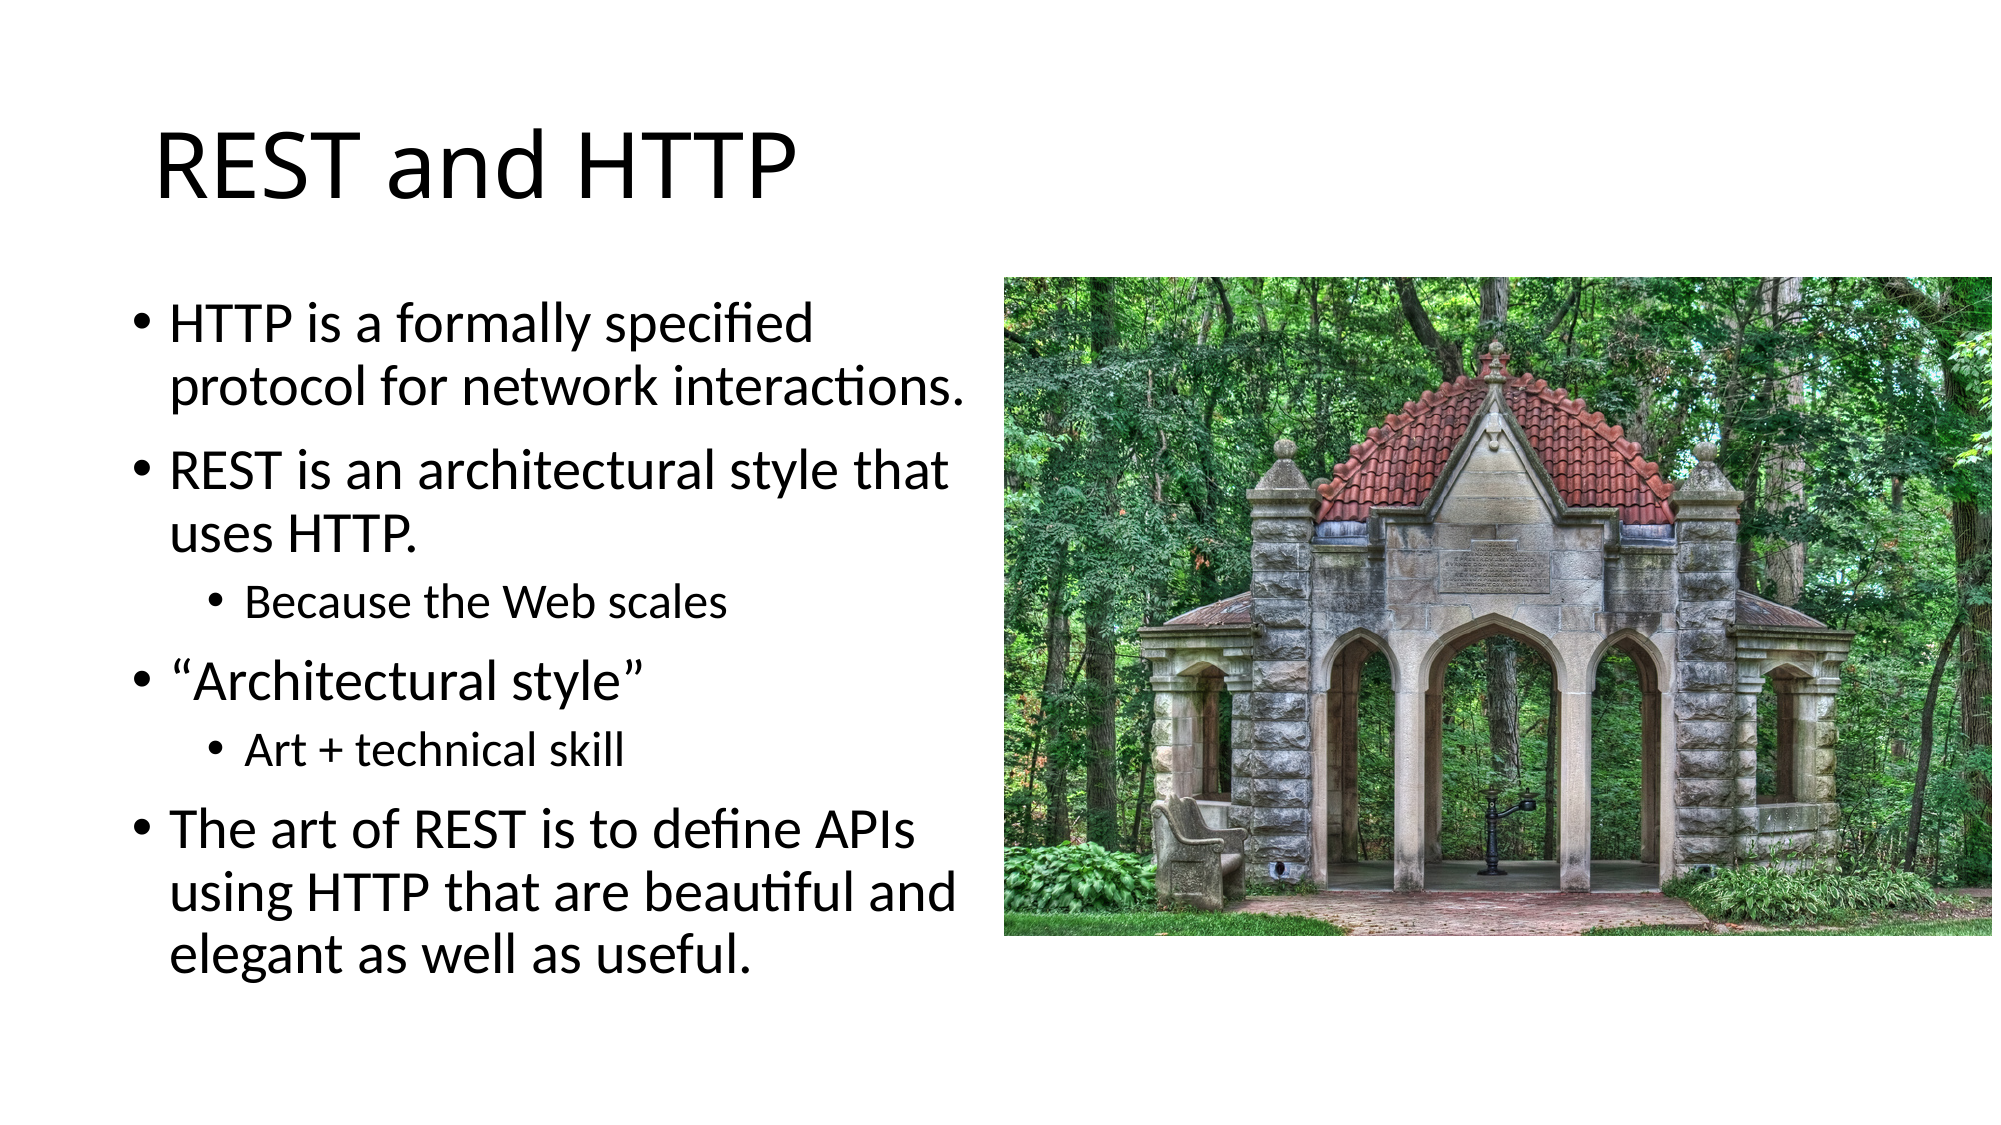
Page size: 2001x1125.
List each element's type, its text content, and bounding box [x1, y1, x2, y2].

list HTTP is a formally specified protocol for network interactions. REST is an architectural style that uses HTTP. Because the Web scales “Architectural style” Art + technical skill The art of REST is to define APIs using HTTP that are beautiful and elegant as well as useful. [116, 285, 984, 999]
picture [1004, 277, 1992, 936]
title REST and HTTP [137, 59, 1863, 278]
